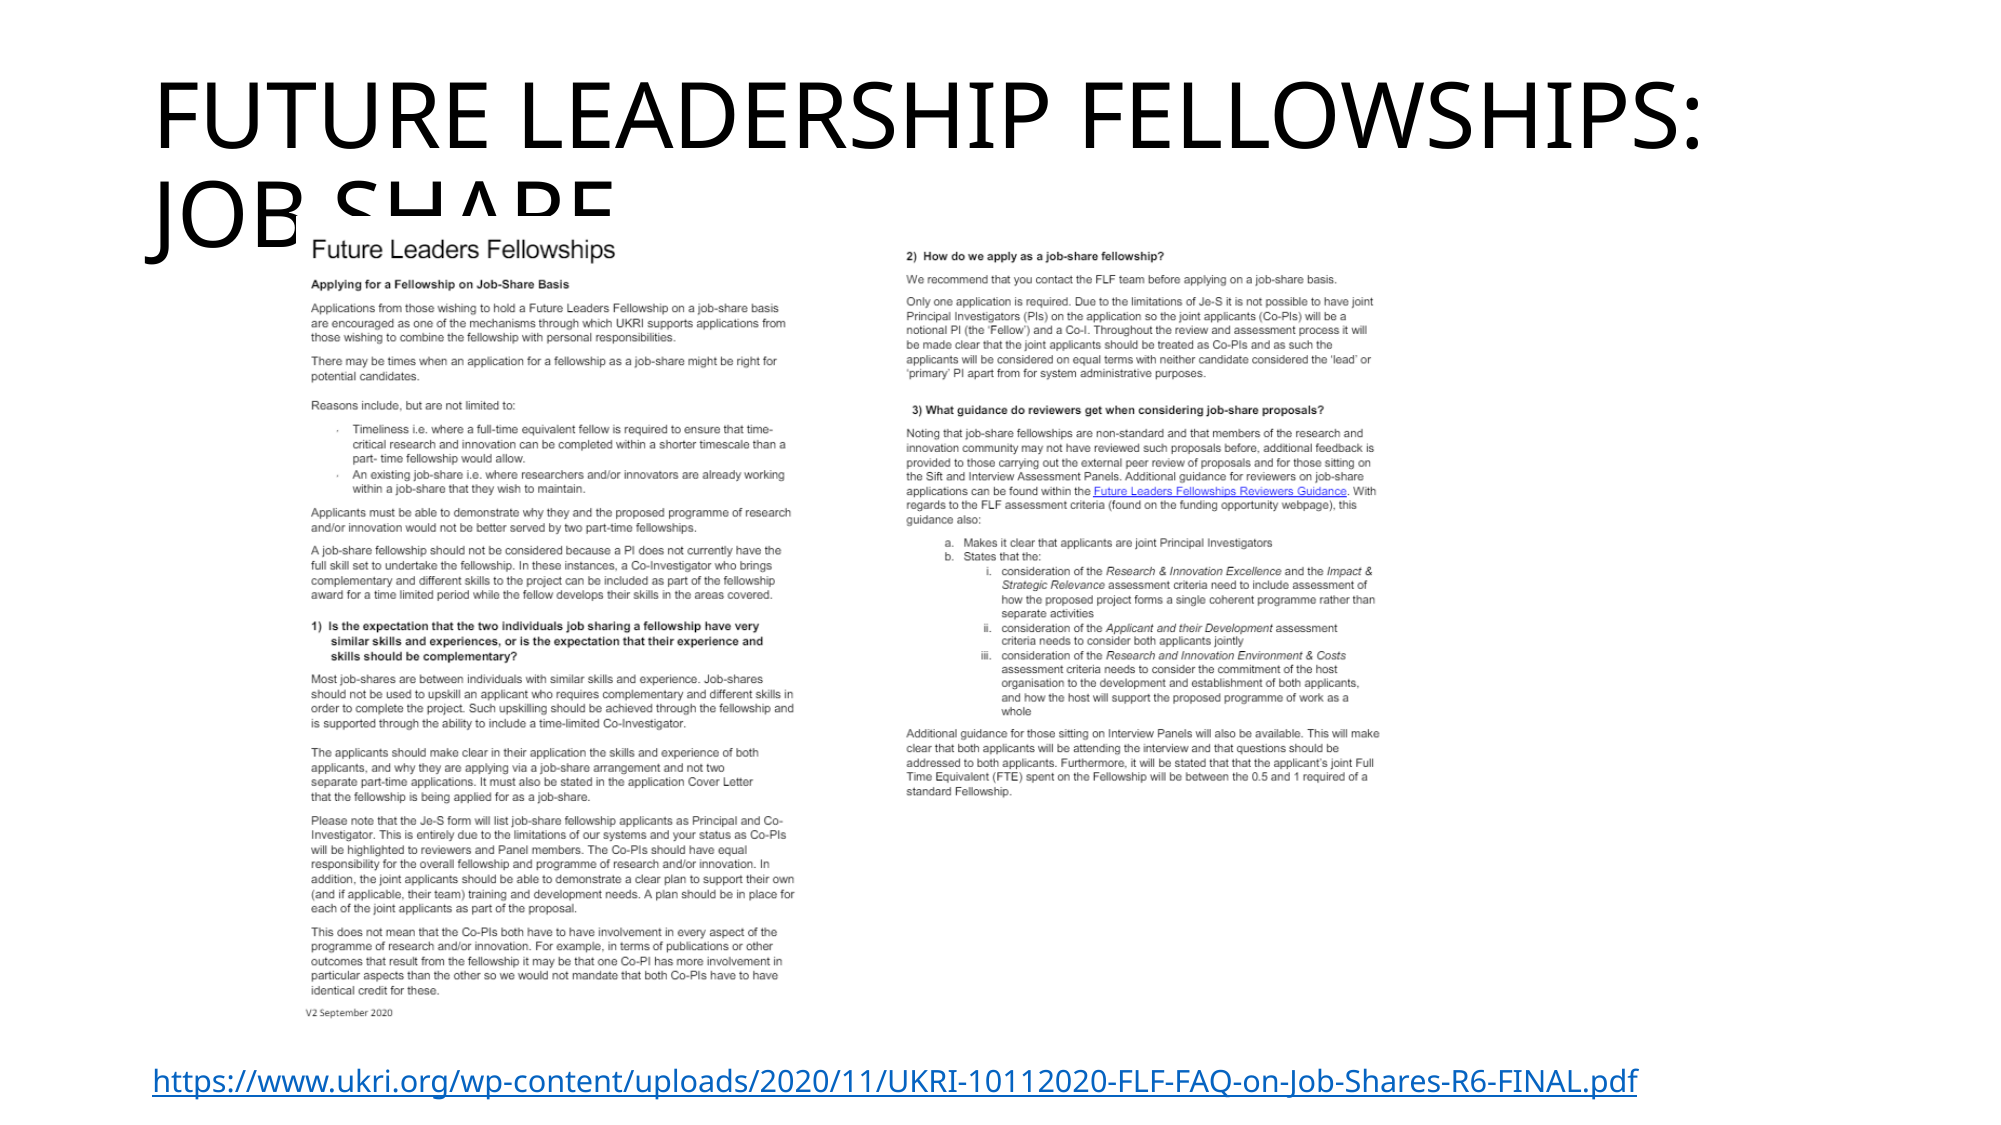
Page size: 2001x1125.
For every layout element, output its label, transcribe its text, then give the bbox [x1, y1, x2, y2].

picture [878, 216, 1429, 847]
picture [296, 216, 828, 1040]
list https://www.ukri.org/wp-content/uploads/2020/11/UKRI-10112020-FLF-FAQ-on-Job-Shares-R6-FINAL.pdf [137, 299, 1863, 1110]
title FUTURE LEADERSHIP FELLOWSHIPS: JOB SHARE [137, 59, 1863, 278]
